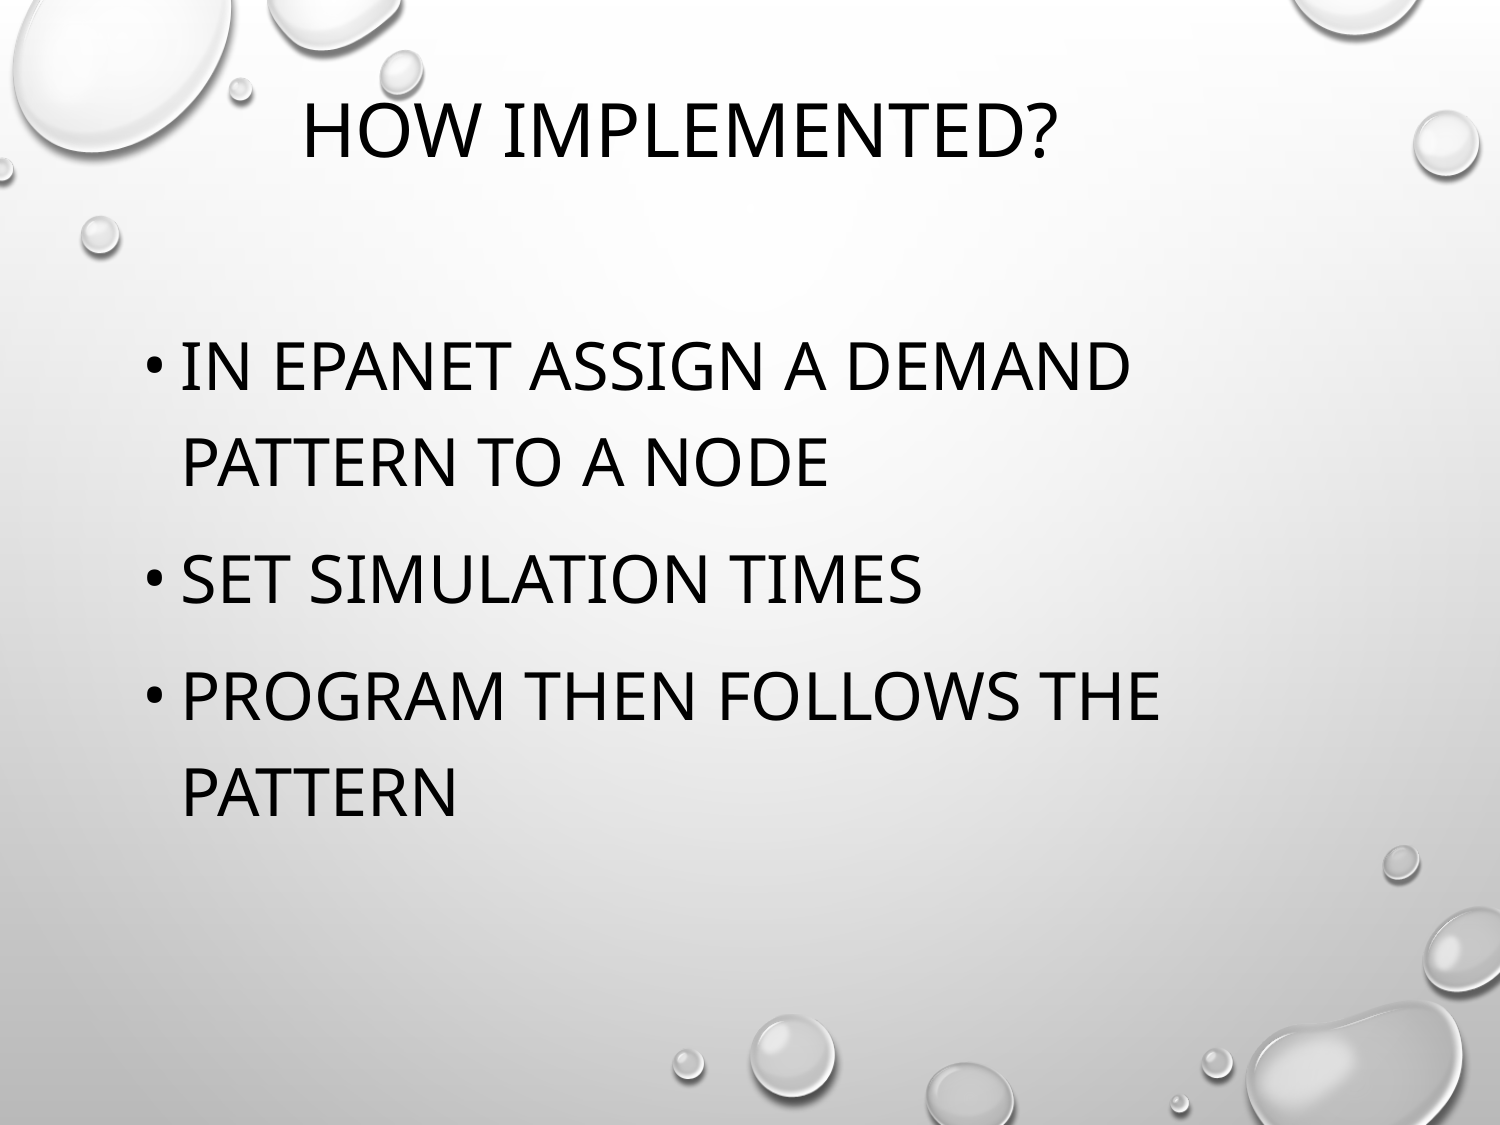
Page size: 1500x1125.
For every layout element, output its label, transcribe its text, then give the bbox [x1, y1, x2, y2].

title How implemented? [112, 2, 1388, 265]
picture [0, 0, 1500, 1125]
list In EPANET assign a demand pattern to a node Set simulation times Program then follows the pattern [127, 299, 1372, 1005]
